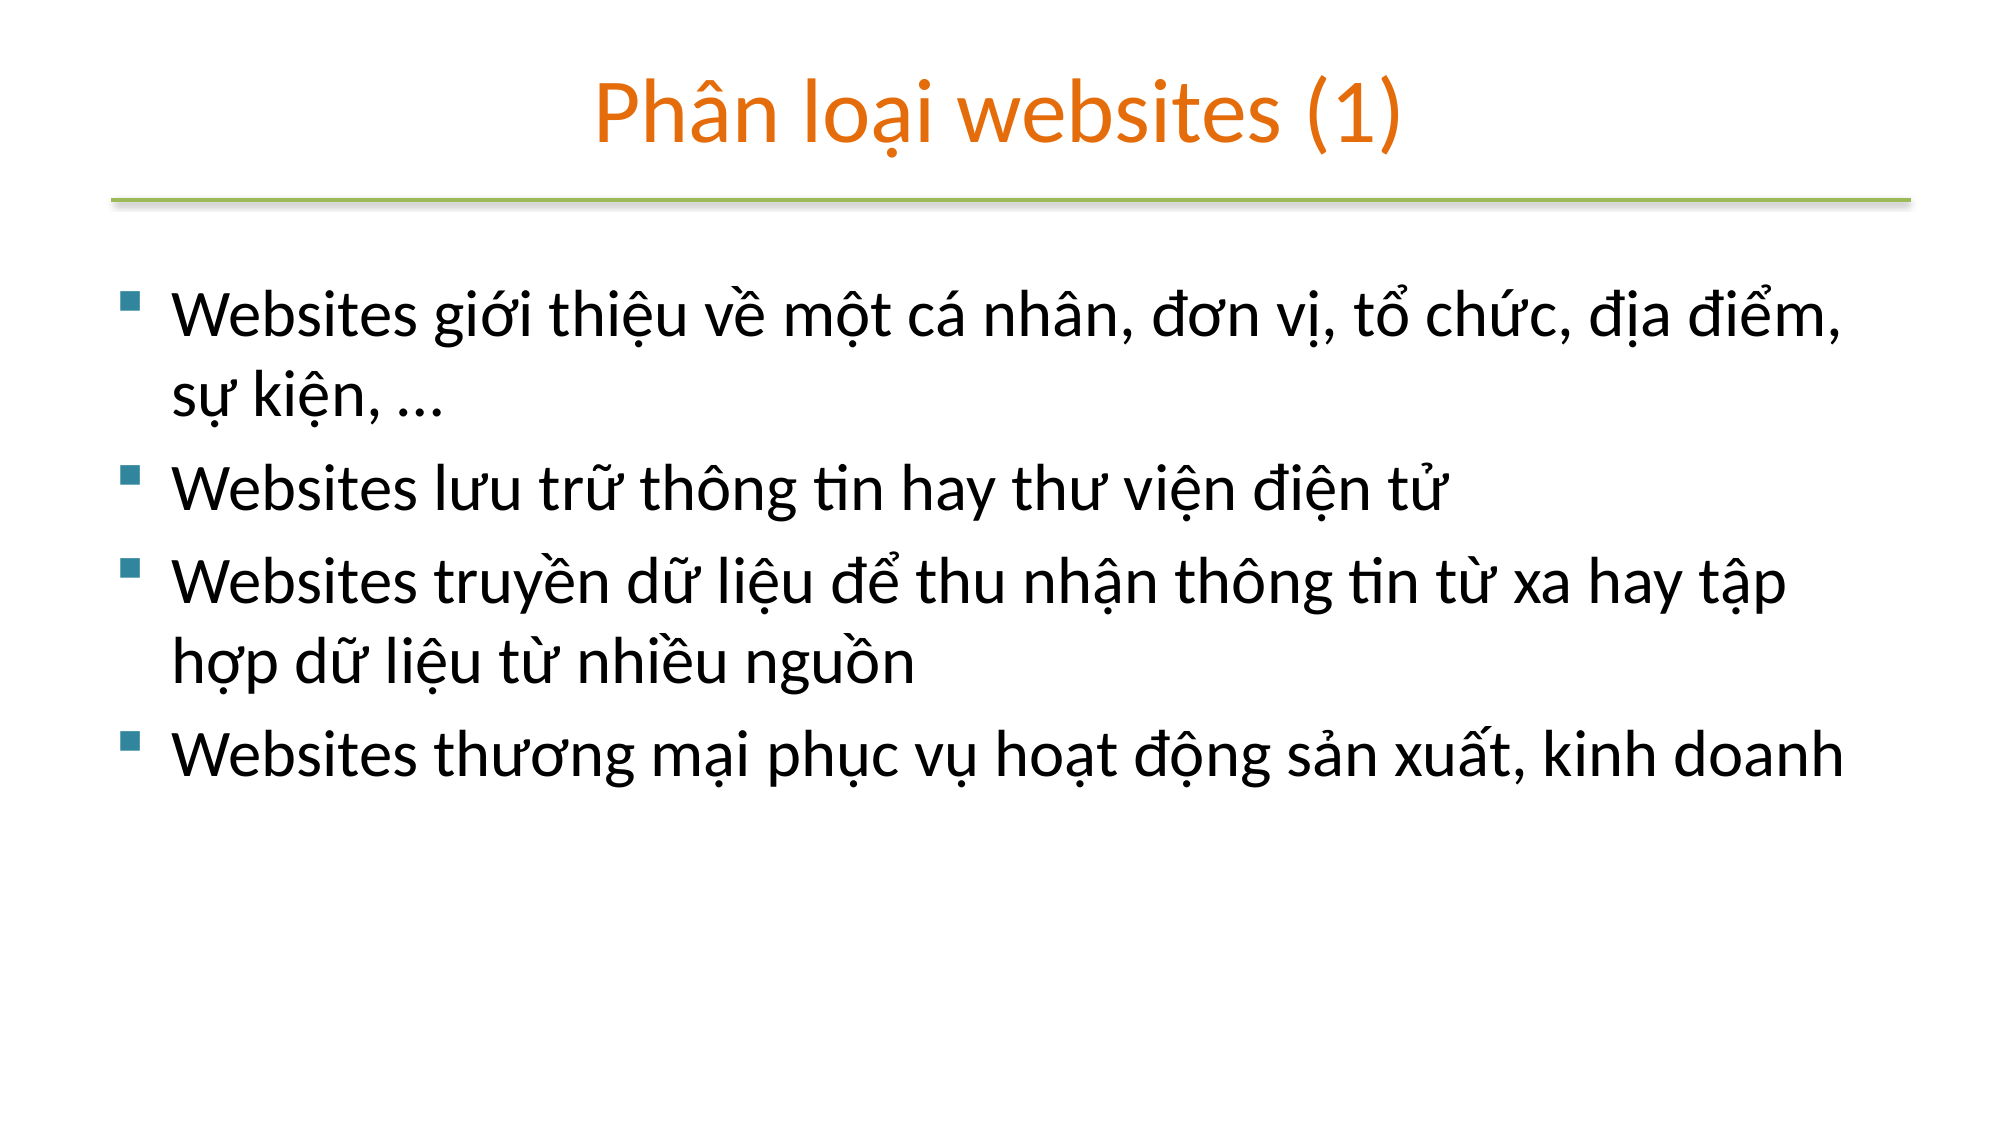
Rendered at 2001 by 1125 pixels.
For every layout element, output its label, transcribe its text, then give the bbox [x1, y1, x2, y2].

title Phân loại websites (1) [99, 12, 1900, 200]
list Websites giới thiệu về một cá nhân, đơn vị, tổ chức, địa điểm, sự kiện, … Websites lưu trữ thông tin hay thư viện điện tử Websites truyền dữ liệu để thu nhận thông tin từ xa hay tập hợp dữ liệu từ nhiều nguồn Websites thương mại phục vụ hoạt động sản xuất, kinh doanh [99, 262, 1900, 1005]
